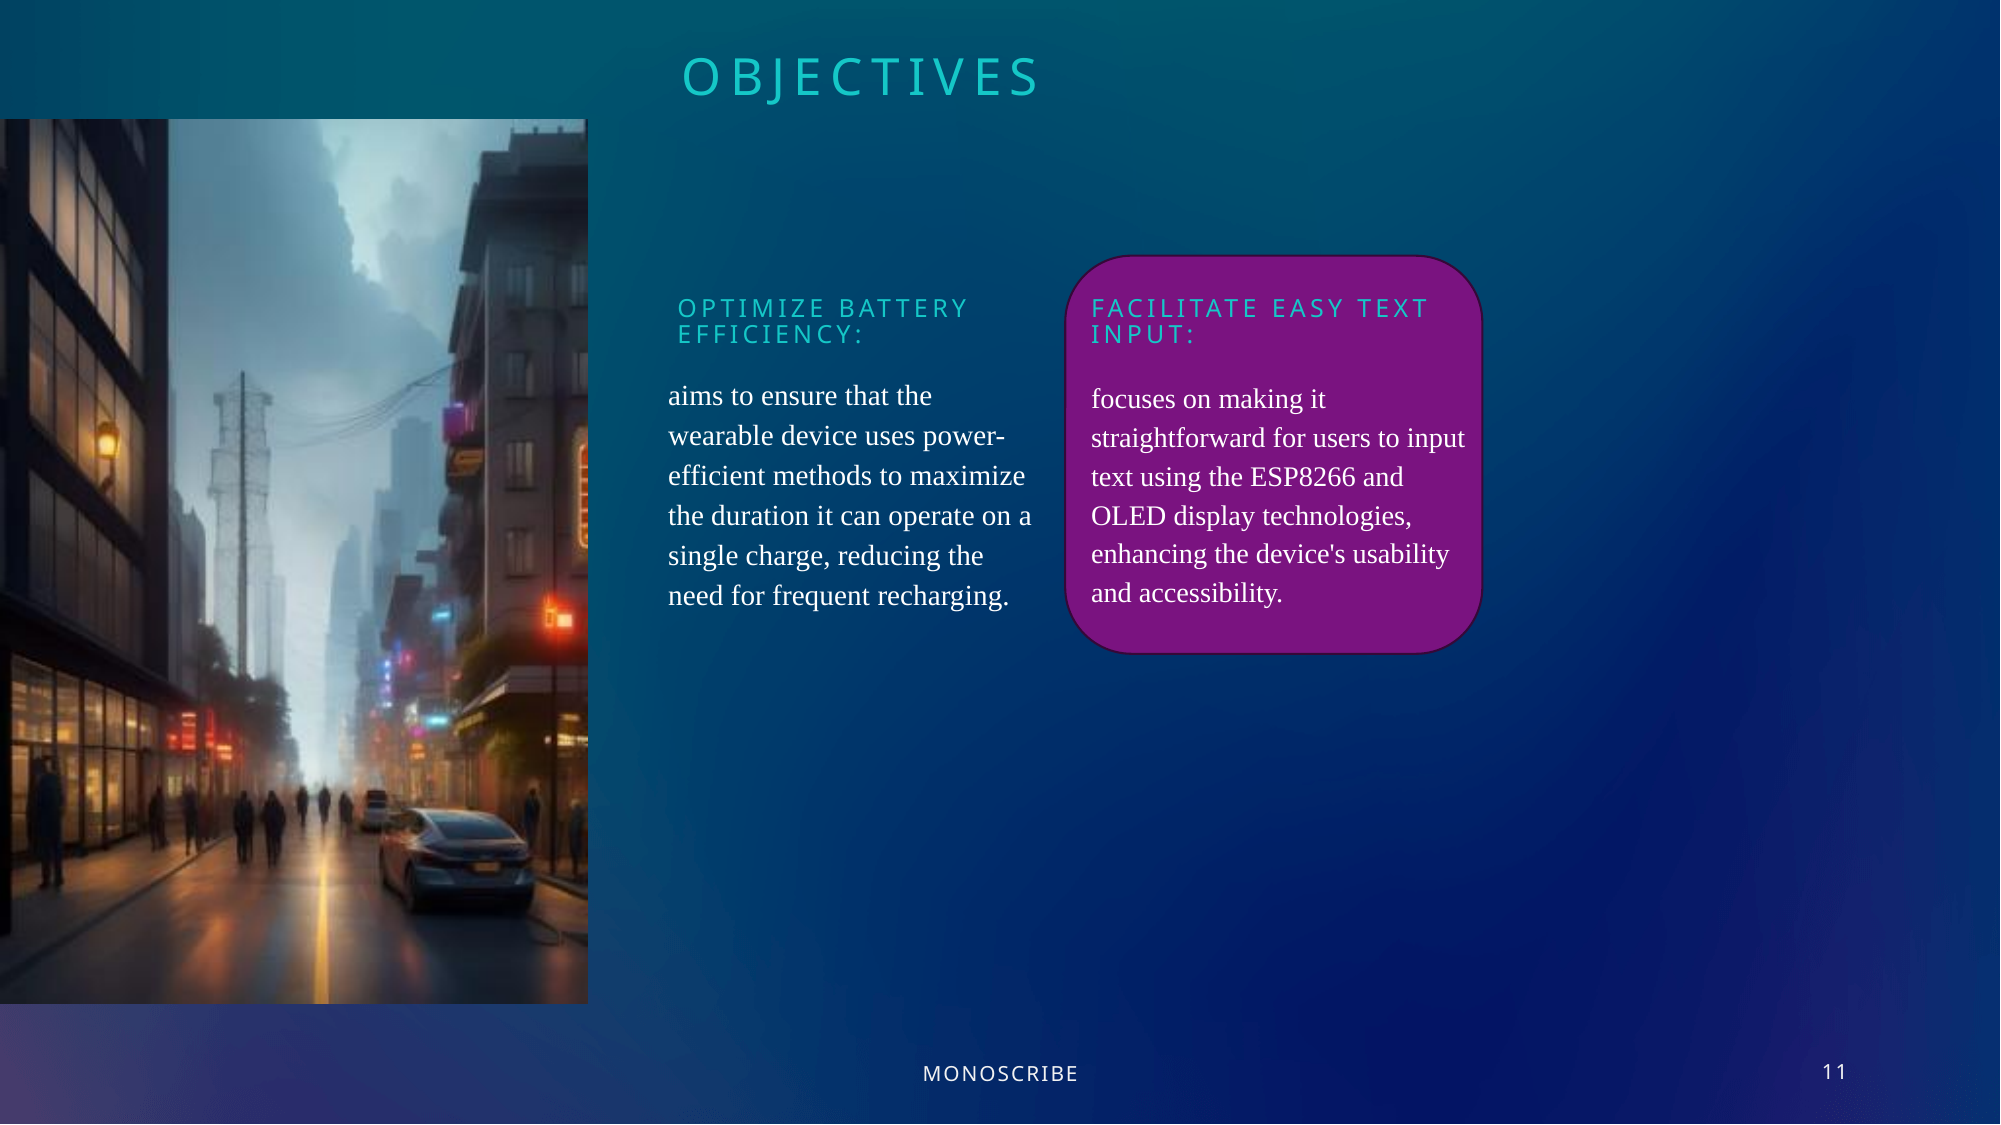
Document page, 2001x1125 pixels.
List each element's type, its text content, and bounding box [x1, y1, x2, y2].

text_box [1064, 254, 1475, 626]
list aims to ensure that the wearable device uses power-efficient methods to maximize the duration it can operate on a single charge, reducing the need for frequent recharging. [653, 364, 1052, 650]
footer MonoScribe [662, 1042, 1338, 1103]
list Facilitate Easy Text Input: [1076, 288, 1513, 415]
text_box Optimize Battery Efficiency: [662, 288, 1043, 364]
picture [0, 0, 2000, 1125]
list focuses on making it straightforward for users to input text using the ESP8266 and OLED display technologies, enhancing the device's usability and accessibility. [1076, 368, 1483, 687]
slide_number 11 [1412, 1042, 1863, 1103]
text_box objectives [666, 36, 1863, 114]
